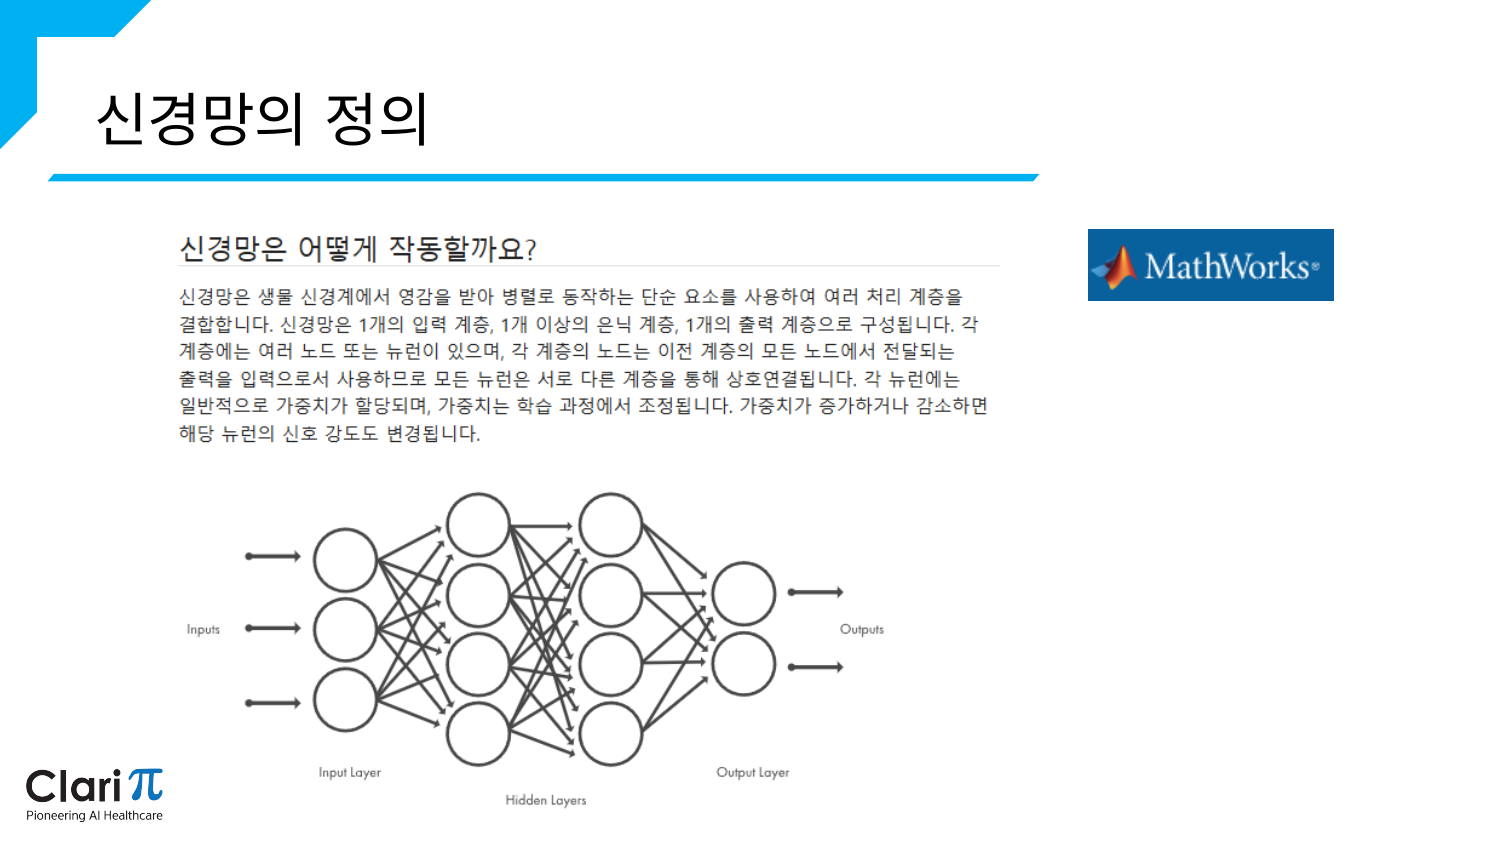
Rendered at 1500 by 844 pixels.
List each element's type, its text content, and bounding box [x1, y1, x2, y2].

picture [16, 224, 1000, 825]
picture [1088, 229, 1334, 301]
list 신경망의 정의 [75, 75, 1437, 164]
